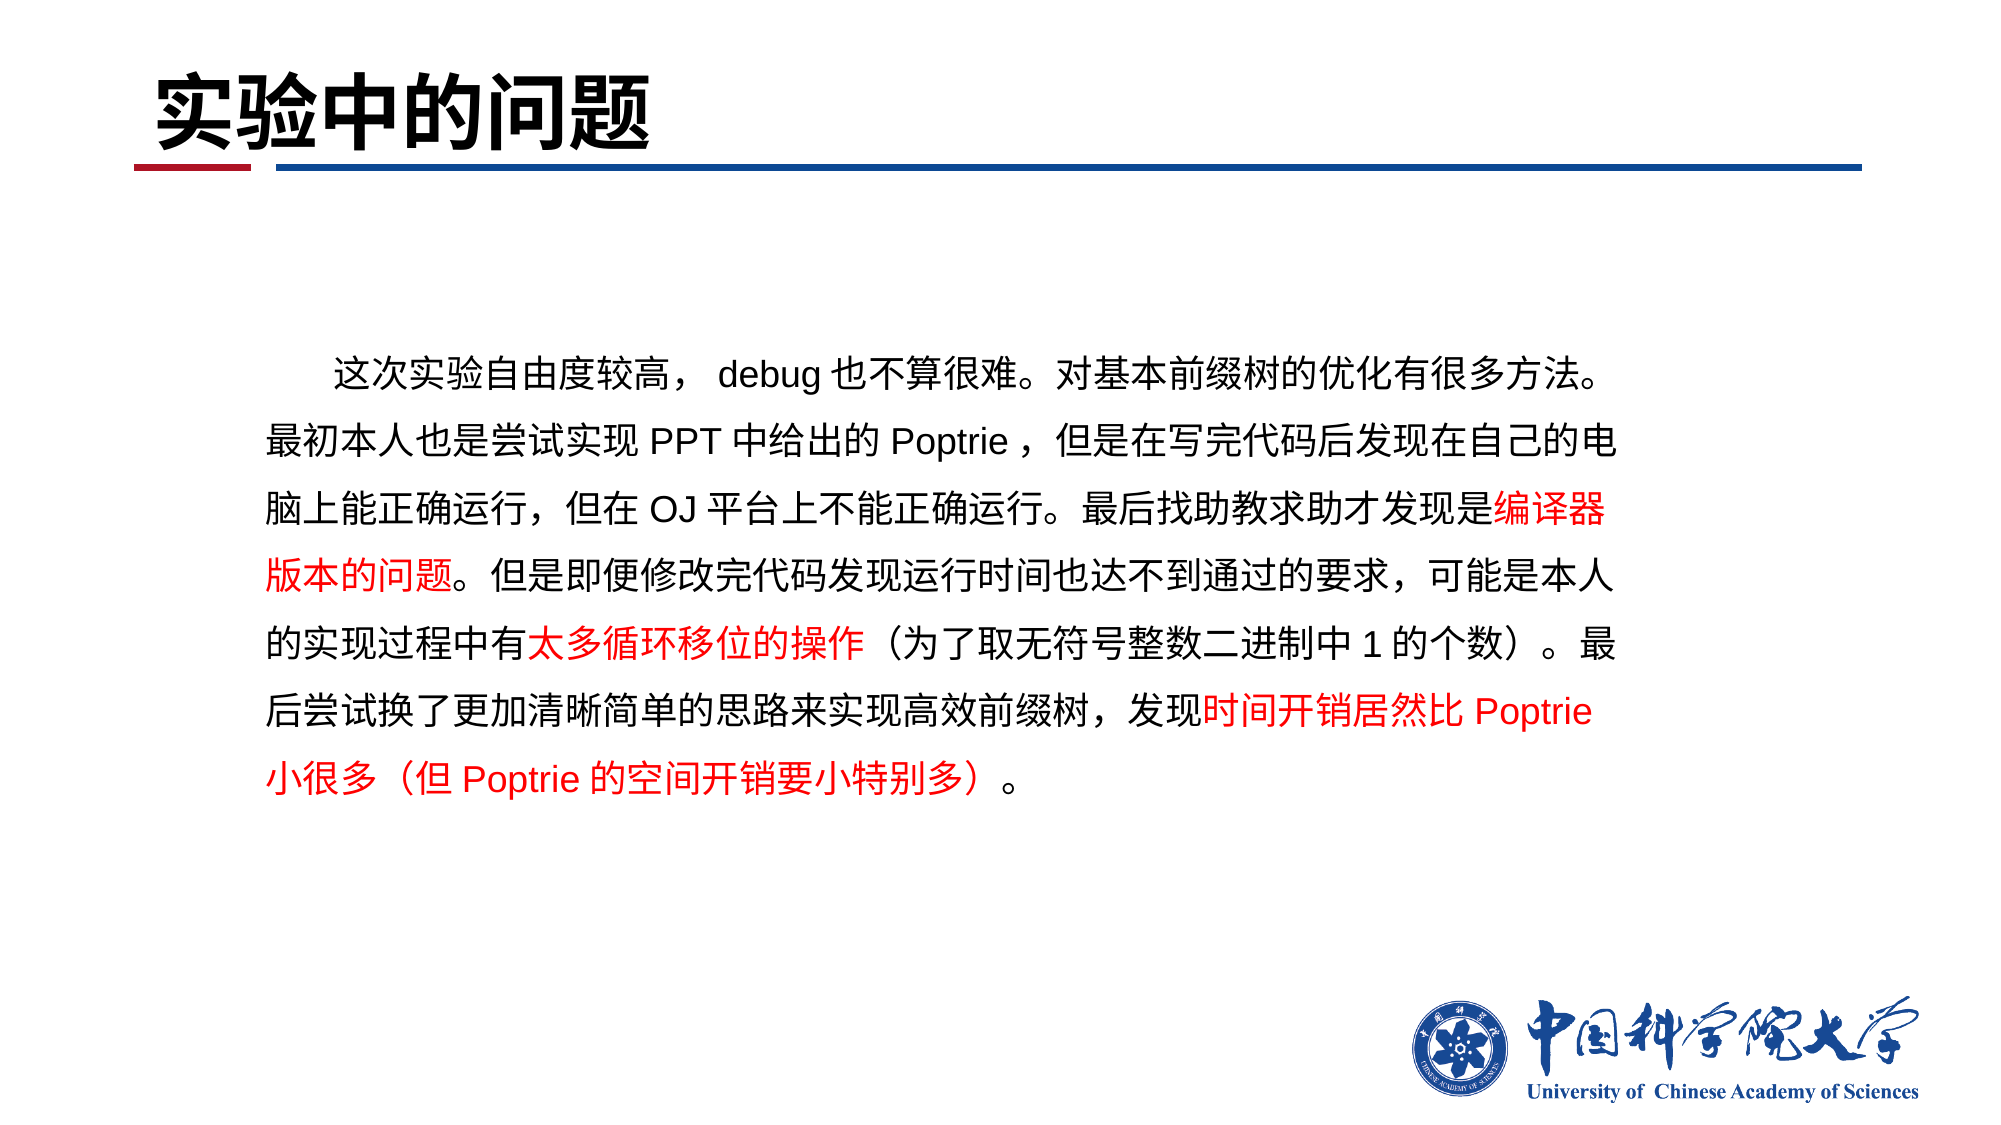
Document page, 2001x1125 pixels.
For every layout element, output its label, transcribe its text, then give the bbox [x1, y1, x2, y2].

picture [1412, 996, 1919, 1103]
text_box [137, 155, 145, 284]
title 实验中的问题 [137, 0, 1863, 168]
text_box 这次实验自由度较高，debug也不算很难。对基本前缀树的优化有很多方法。最初本人也是尝试实现PPT中给出的Poptrie，但是在写完代码后发现在自己的电脑上能正确运行，但在OJ平台上不能正确运行。最后找助教求助才发现是编译器版本的问题。但是即便修改完代码发现运行时间也达不到通过的要求，可能是本人的实现过程中有太多循环移位的操作（为了取无符号整数二进制中1的个数）。最后尝试换了更加清晰简单的思路来实现高效前缀树，发现时间开销居然比Poptrie小很多（但Poptrie的空间开销要小特别多）。 [250, 319, 1647, 920]
